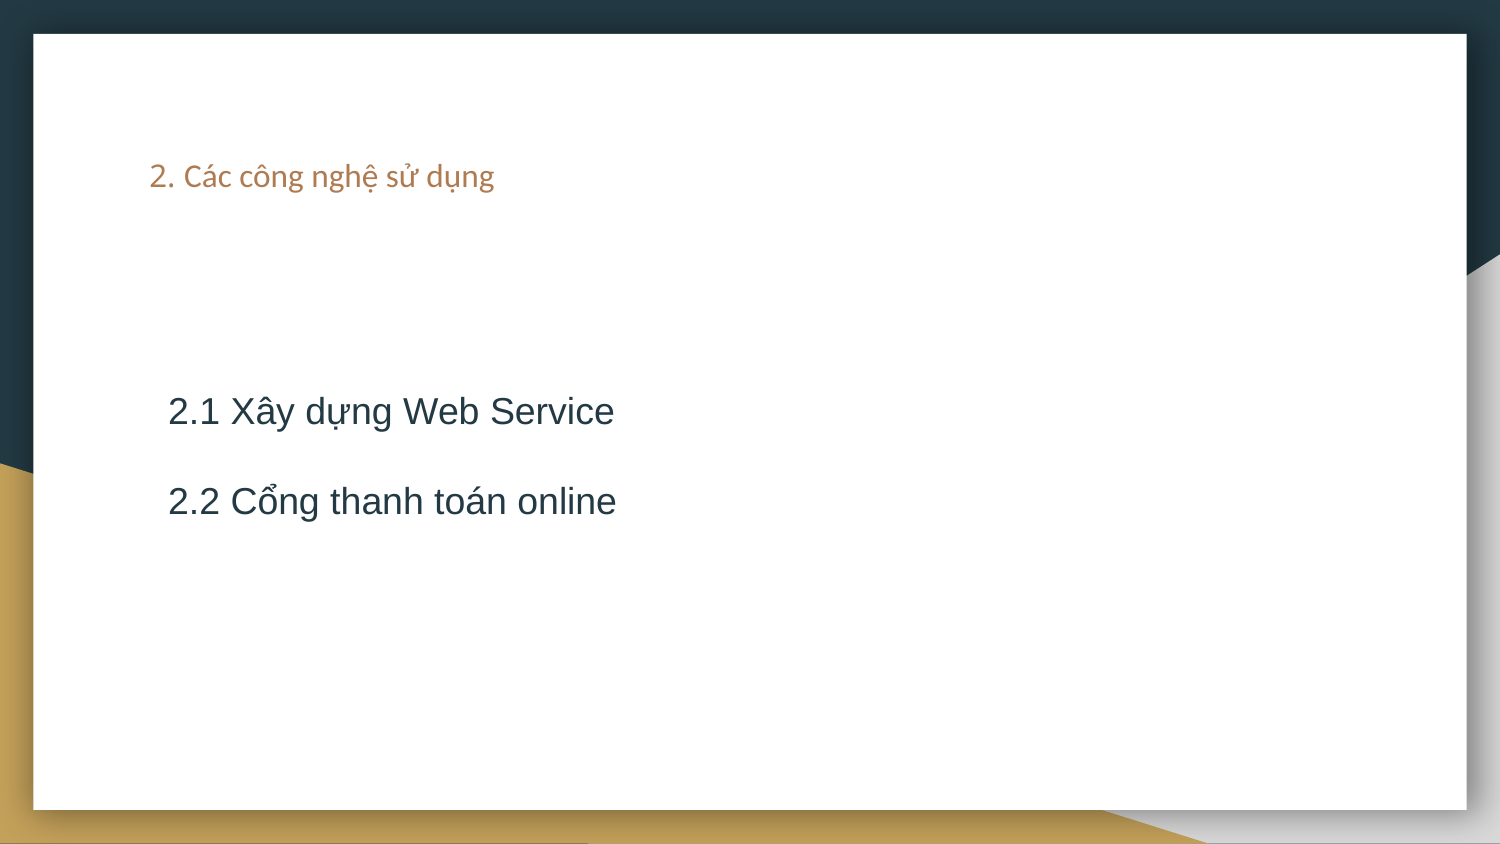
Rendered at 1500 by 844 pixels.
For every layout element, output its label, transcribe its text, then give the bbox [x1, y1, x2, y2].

list 2.1 Xây dựng Web Service 2.2 Cổng thanh toán online [134, 326, 1366, 555]
title 2. Các công nghệ sử dụng [134, 138, 1357, 250]
